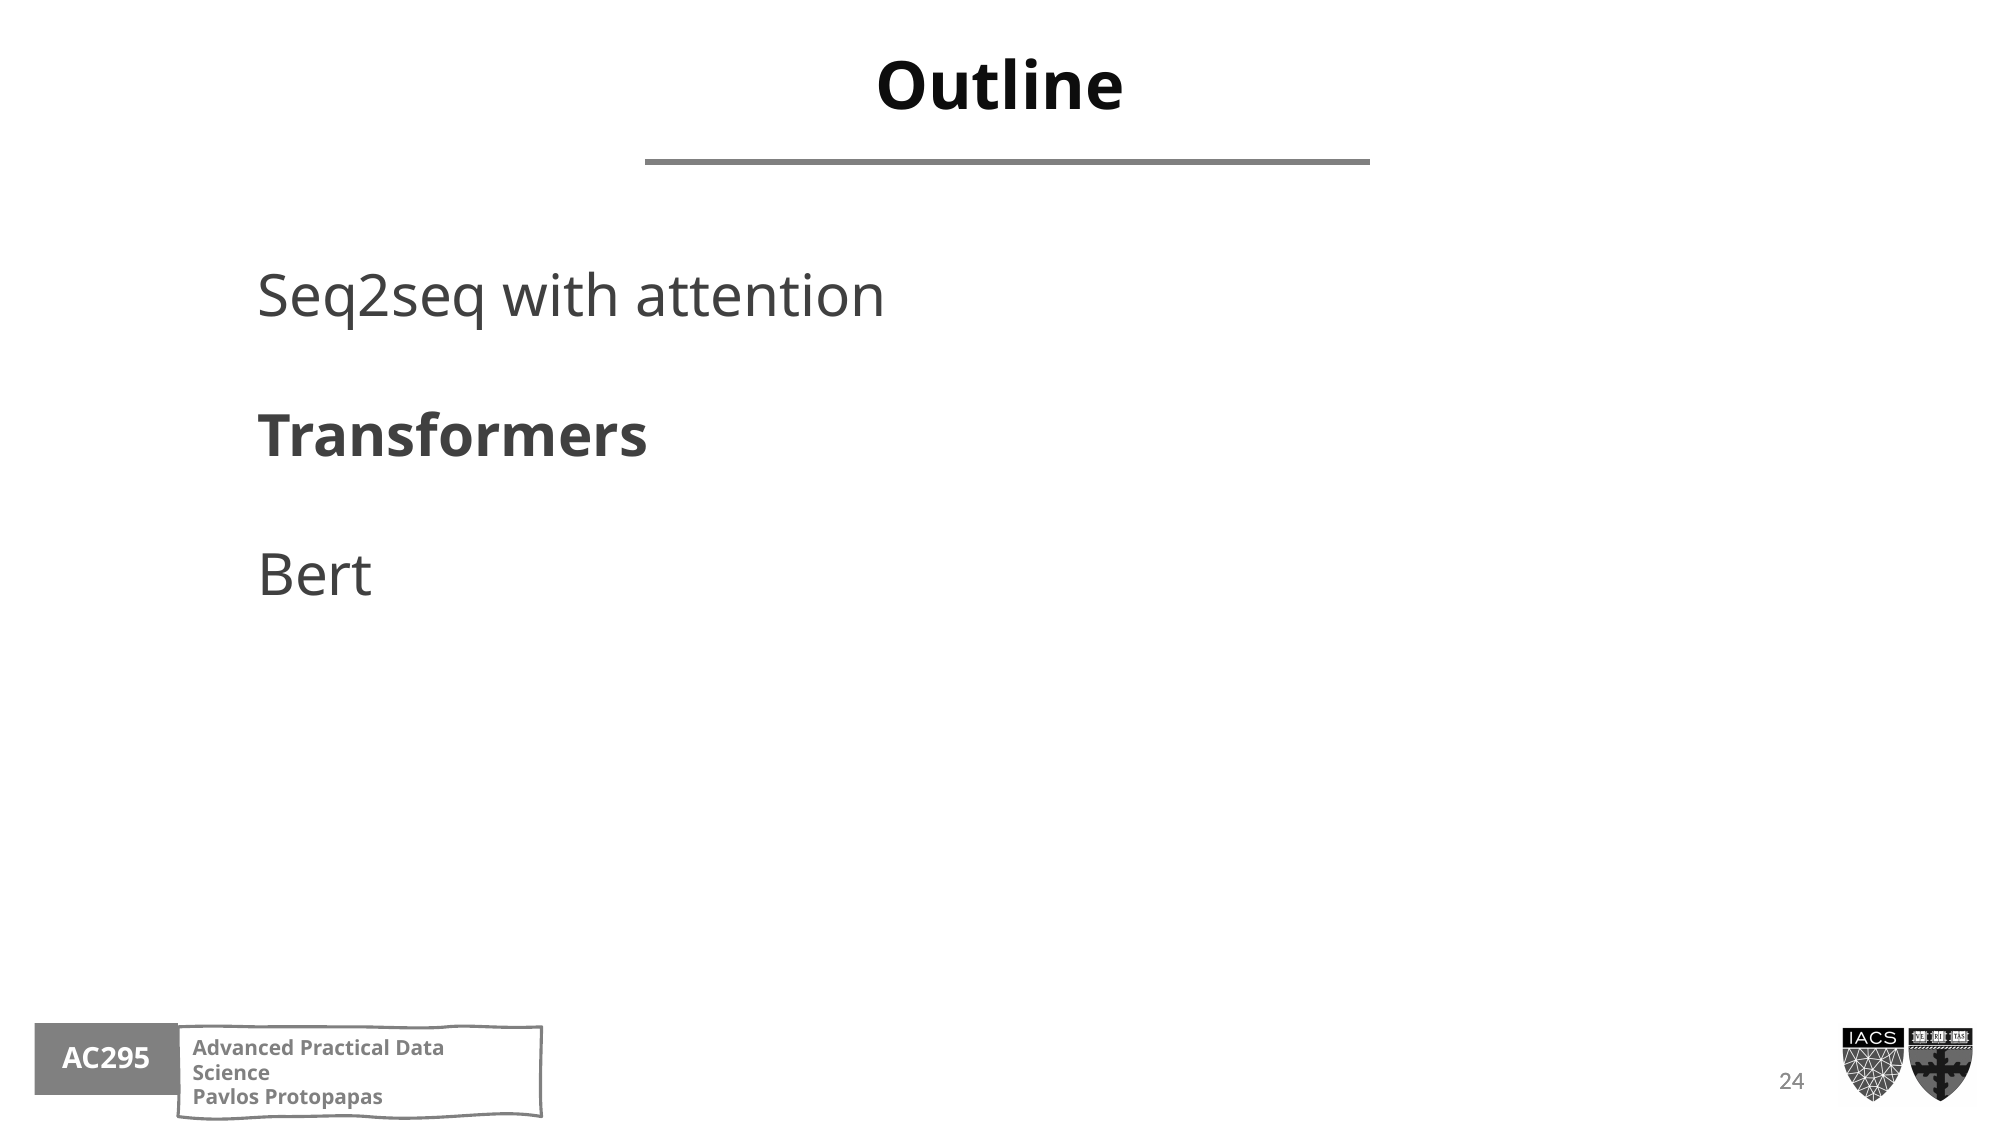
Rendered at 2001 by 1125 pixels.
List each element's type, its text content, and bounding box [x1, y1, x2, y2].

title Outline [57, 35, 1943, 162]
picture [1838, 1023, 1977, 1107]
slide_number 24 [1353, 1049, 1820, 1110]
text_box Seq2seq with attention Transformers Bert [242, 180, 1820, 1030]
